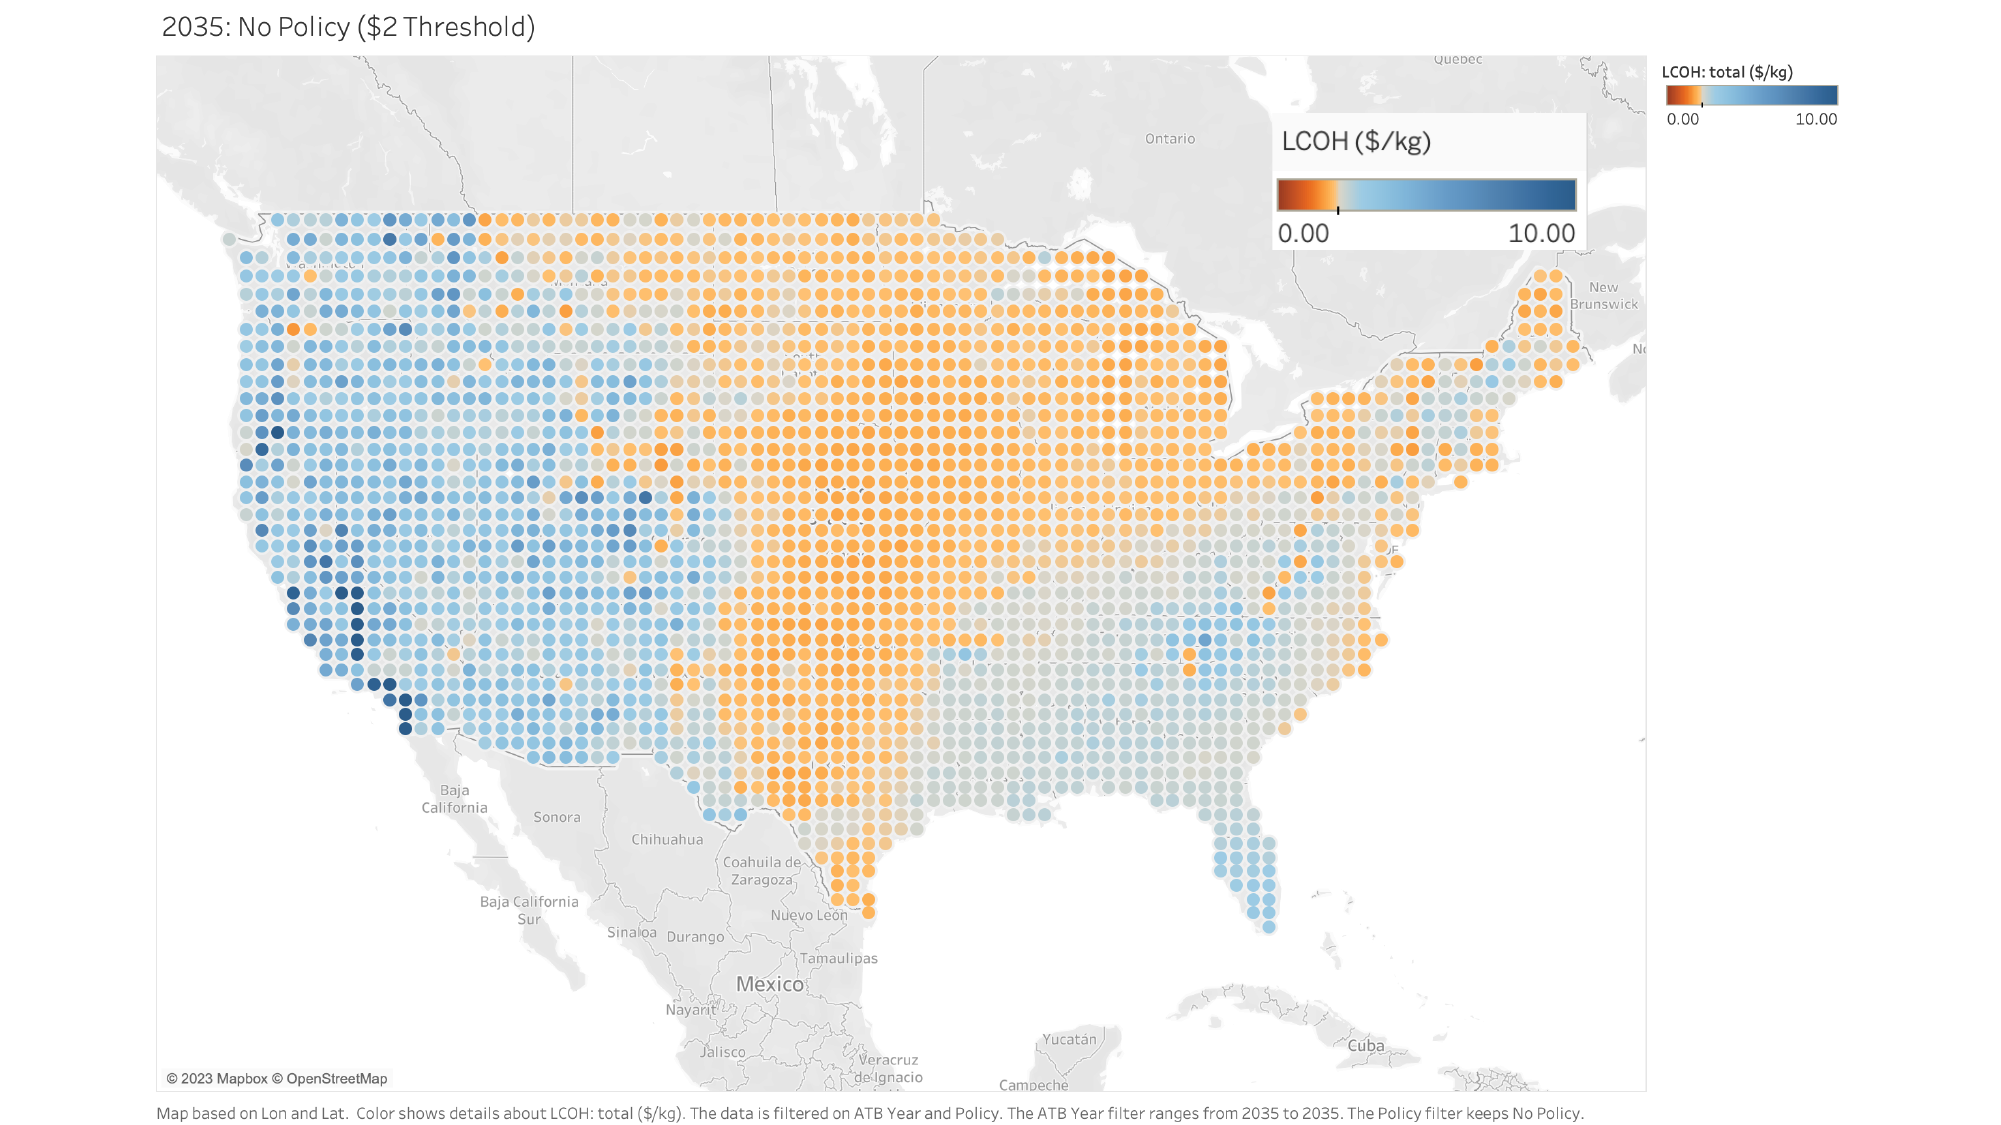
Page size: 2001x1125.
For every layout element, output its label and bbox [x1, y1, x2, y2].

picture [156, 0, 1844, 1125]
